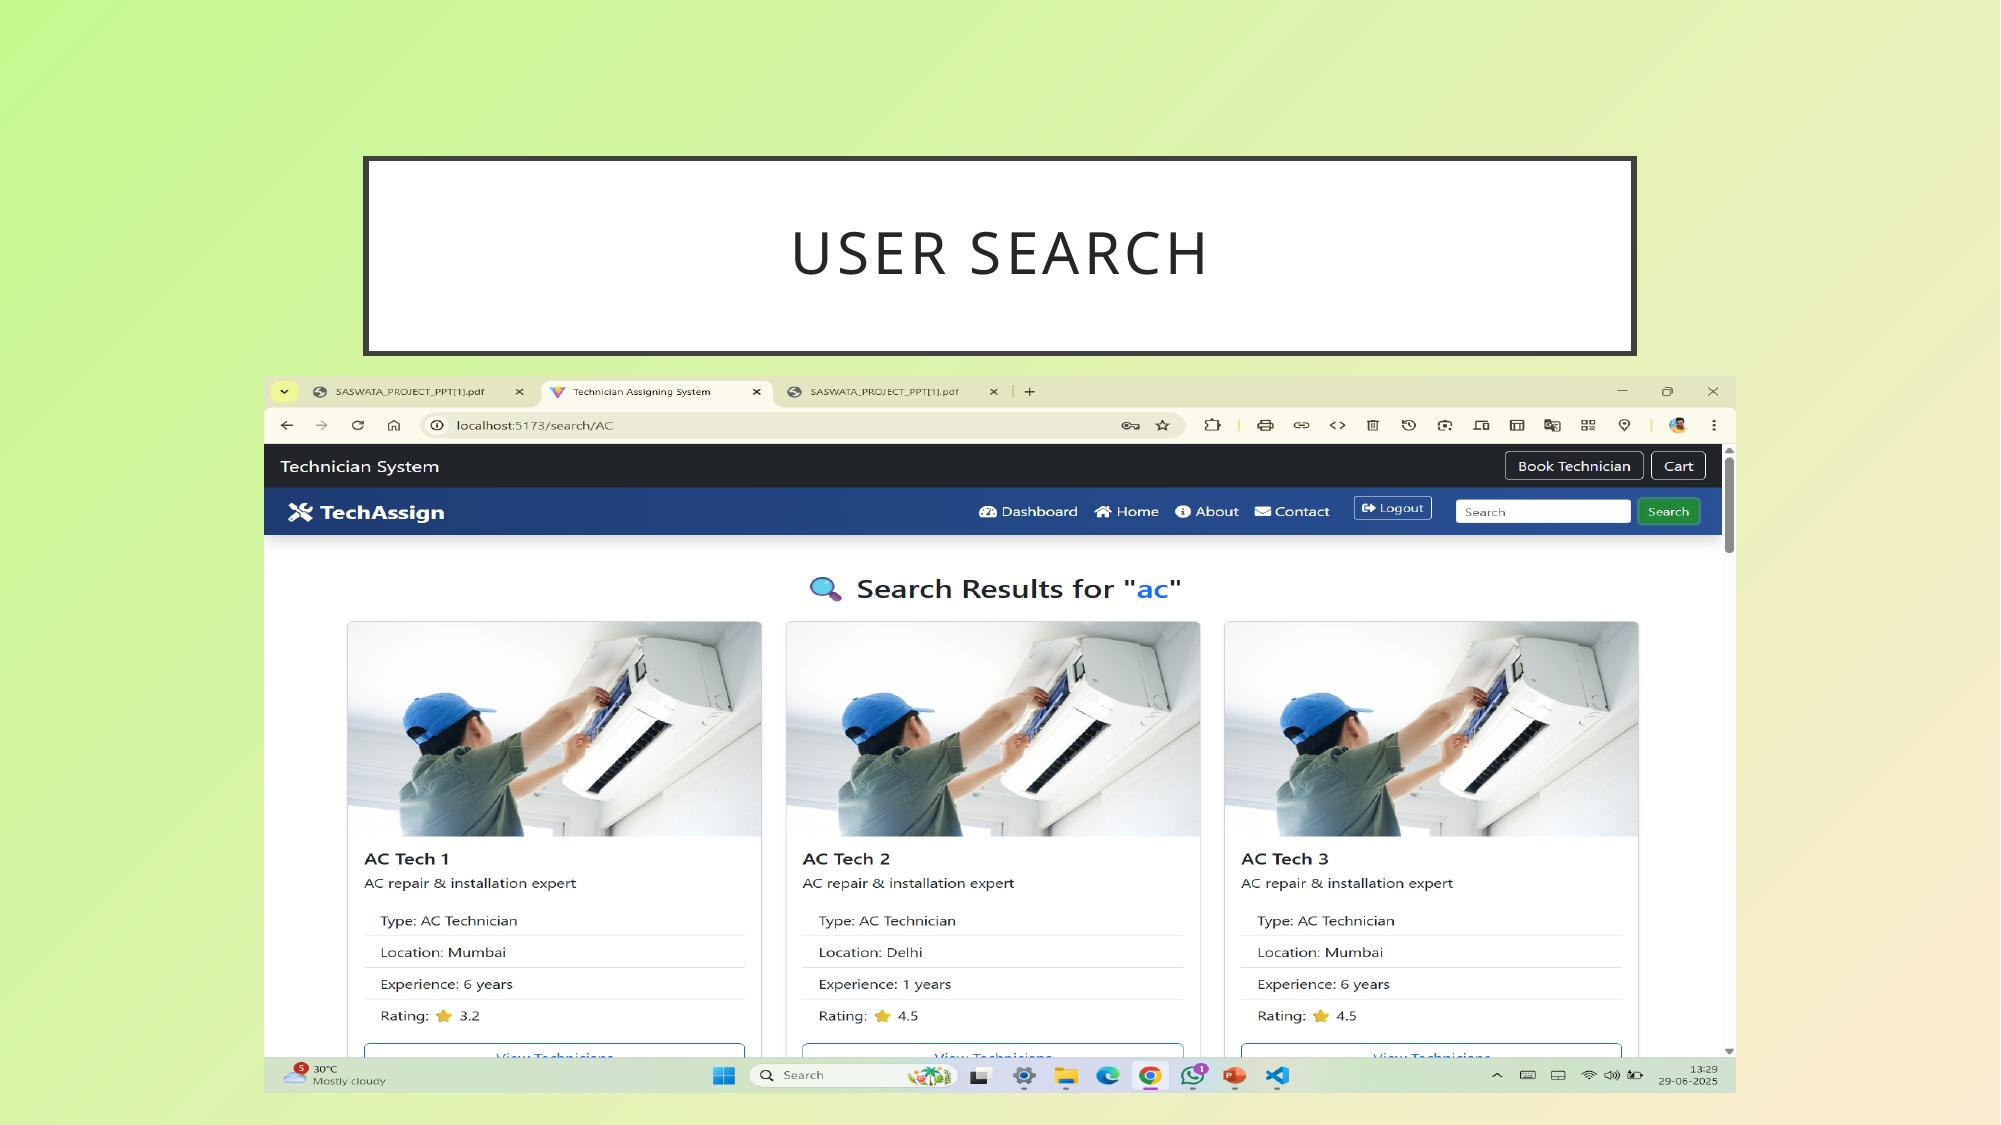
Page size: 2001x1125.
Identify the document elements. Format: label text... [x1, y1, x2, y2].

title USER SEARCH [363, 156, 1637, 356]
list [264, 376, 1736, 1094]
